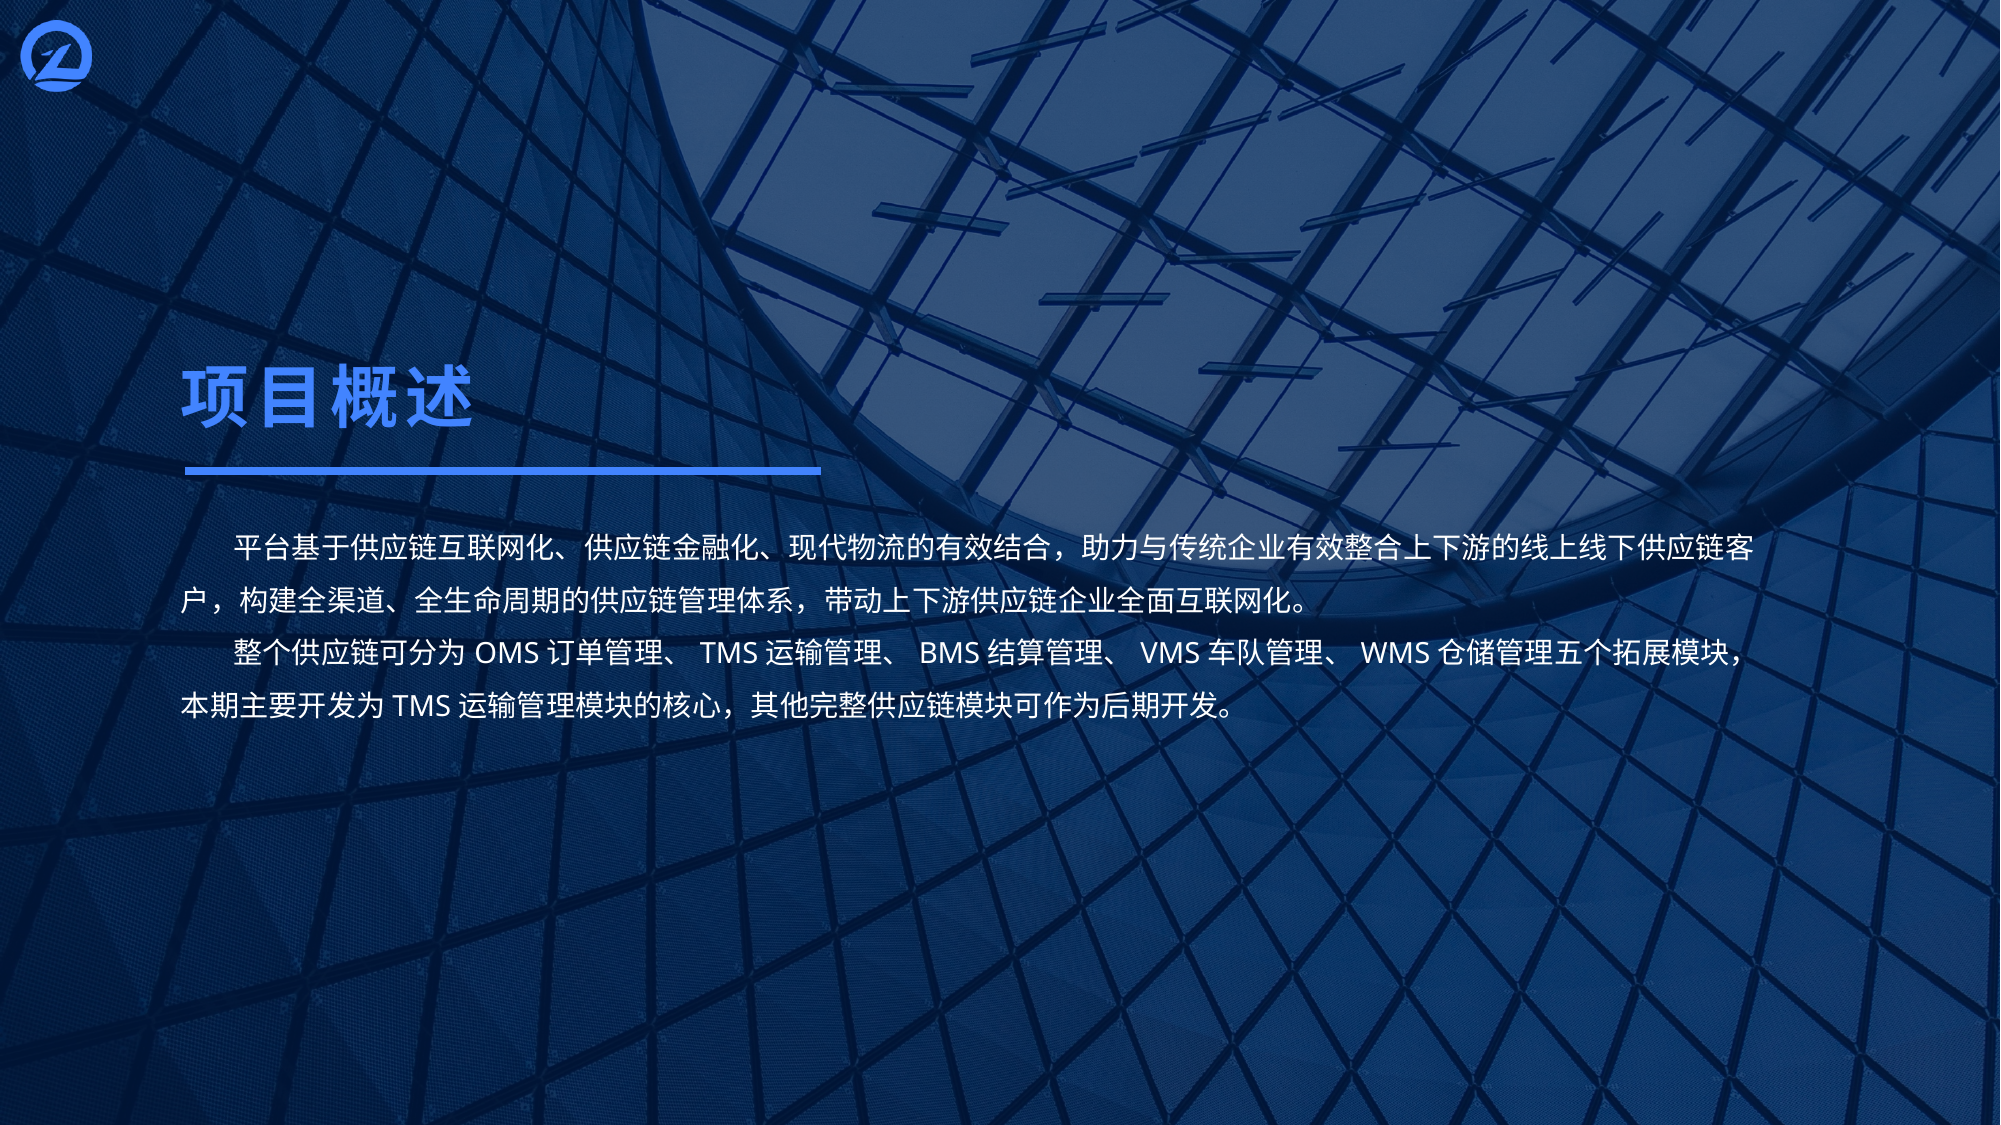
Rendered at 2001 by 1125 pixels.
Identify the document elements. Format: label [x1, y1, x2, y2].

picture [0, 0, 2000, 1125]
text_box [166, 346, 1775, 732]
